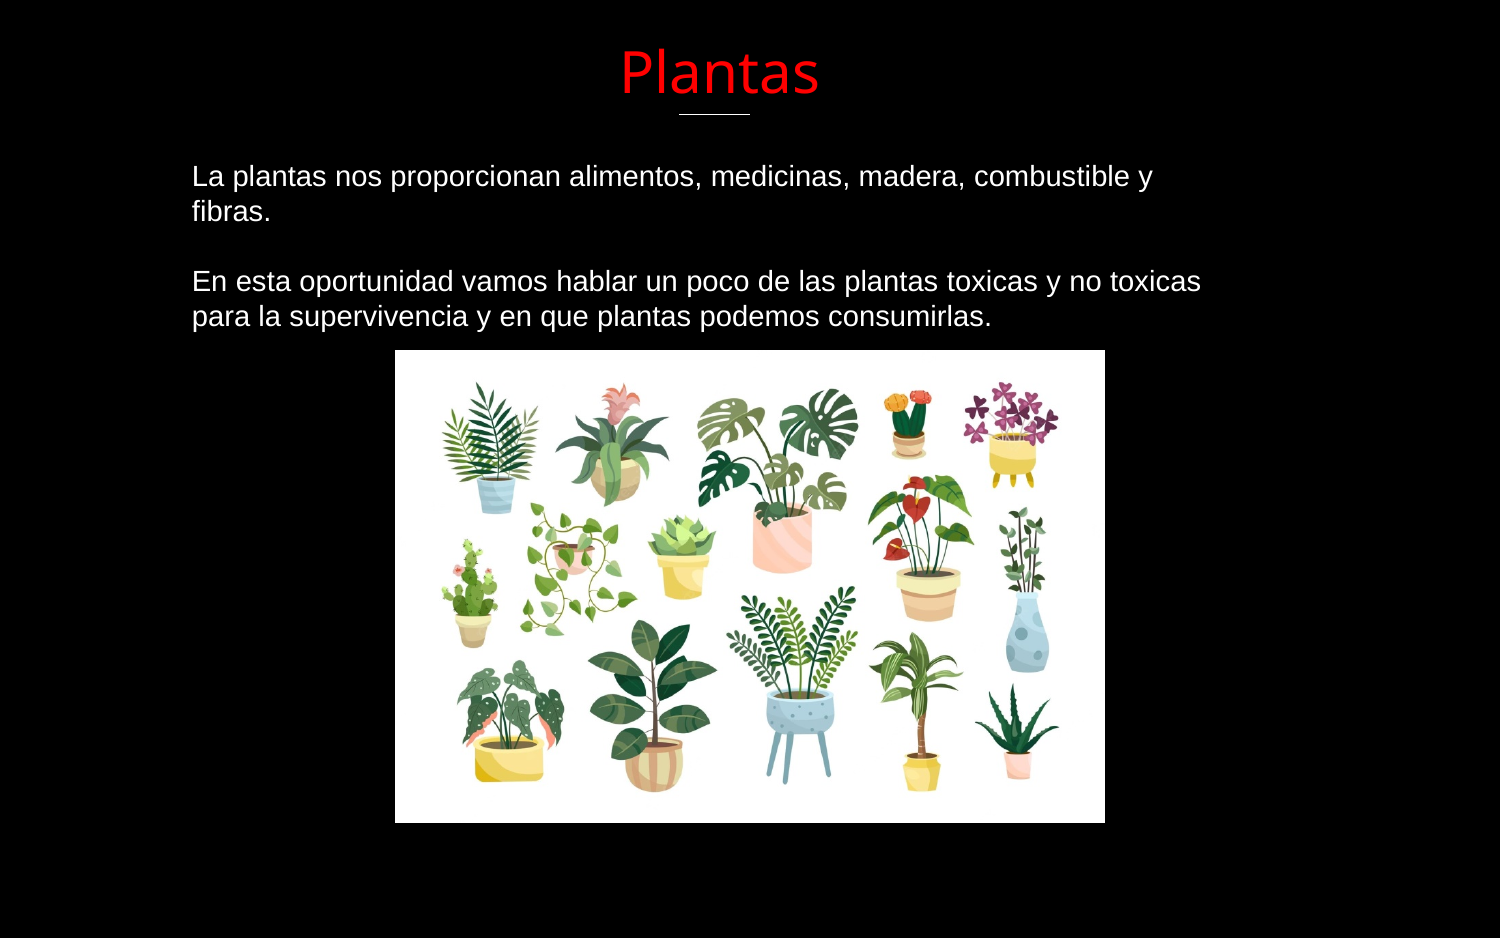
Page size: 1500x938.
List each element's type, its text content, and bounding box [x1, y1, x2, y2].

text_box La plantas nos proporcionan alimentos, medicinas, madera, combustible y fibras. En esta oportunidad vamos hablar un poco de las plantas toxicas y no toxicas para la supervivencia y en que plantas podemos consumirlas. [177, 149, 1252, 340]
picture [395, 350, 1105, 824]
title Plantas [584, 19, 870, 121]
